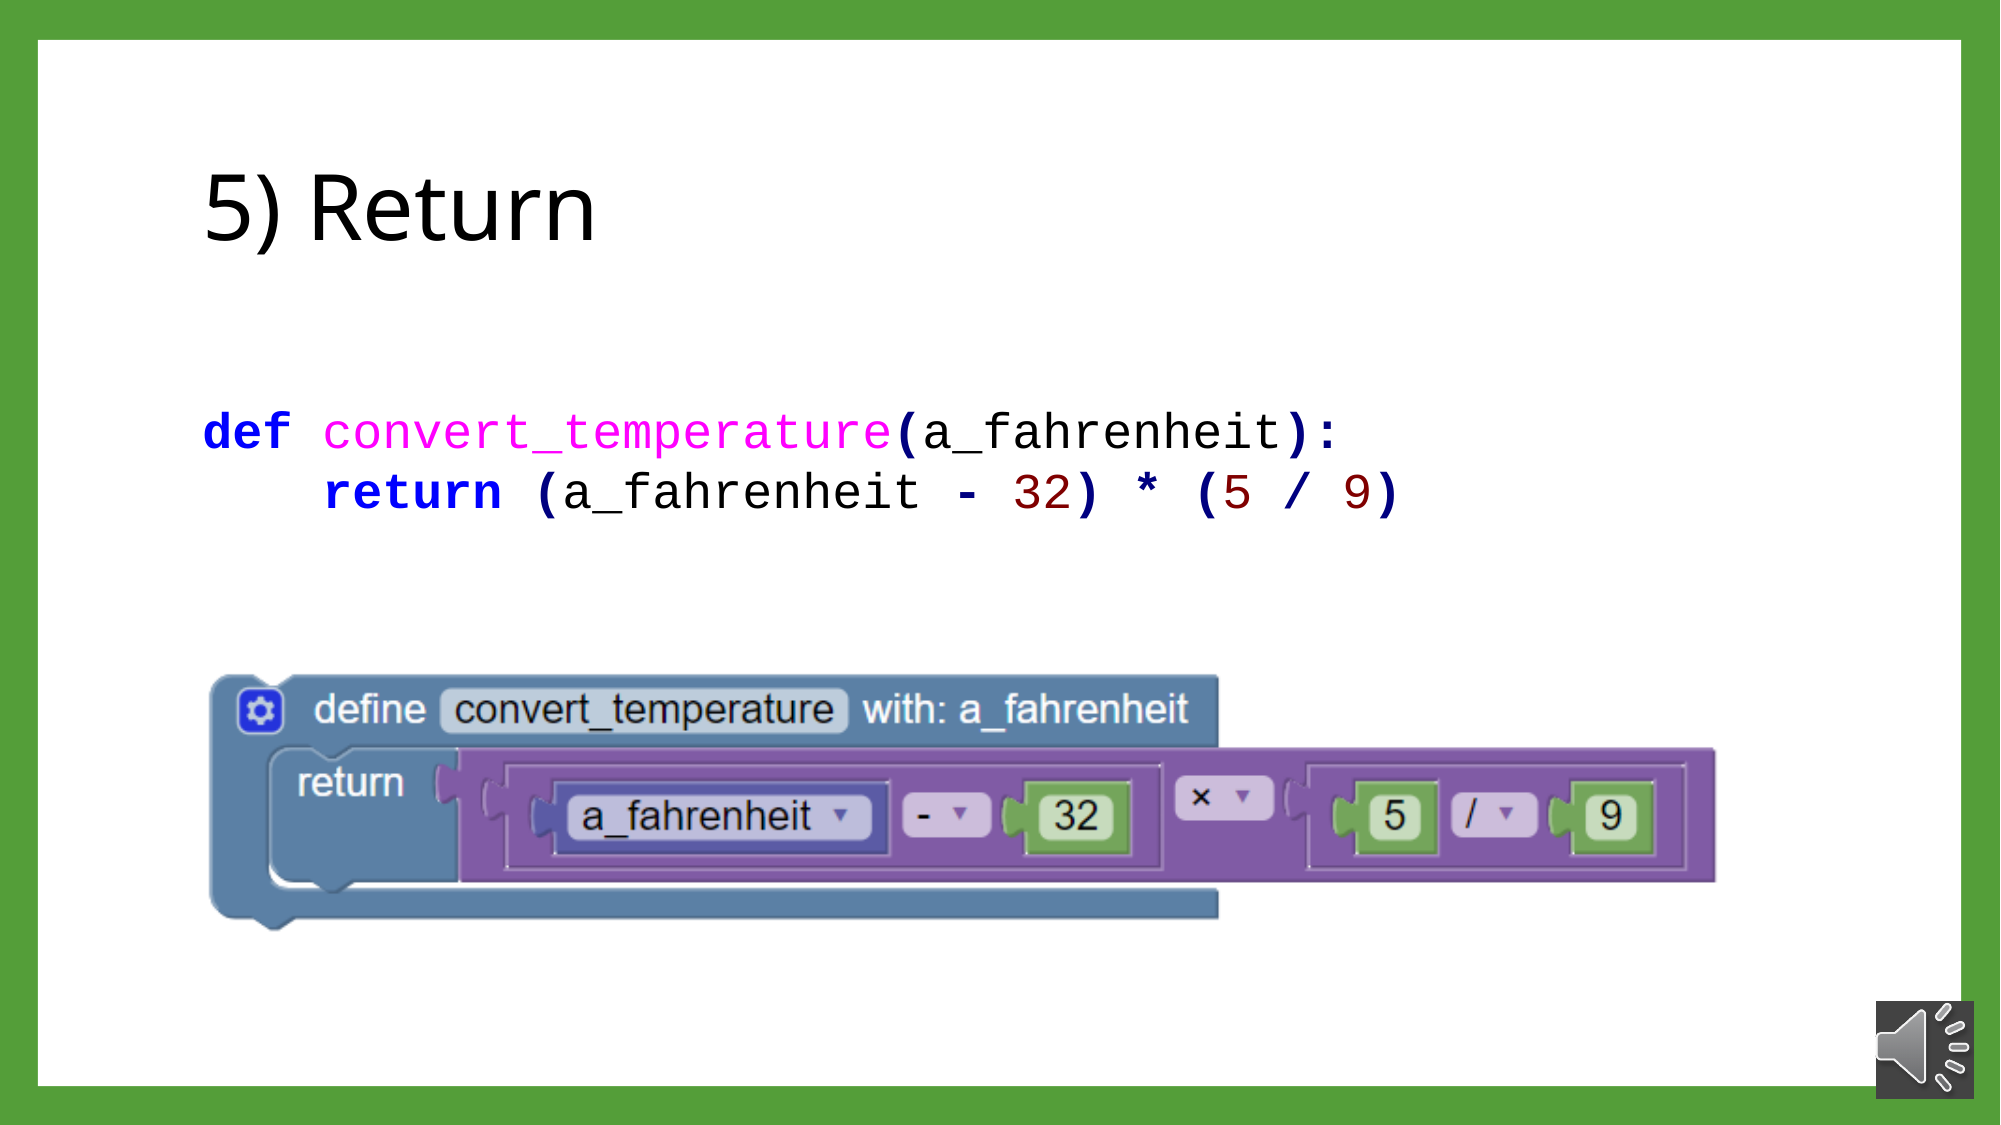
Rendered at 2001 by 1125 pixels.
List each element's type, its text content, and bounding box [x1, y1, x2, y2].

picture [187, 655, 1736, 955]
picture [1874, 999, 1976, 1101]
text_box def convert_temperature(a_fahrenheit): return (a_fahrenheit - 32) * (5 / 9) [187, 390, 1568, 526]
title 5) Return [187, 99, 1808, 323]
